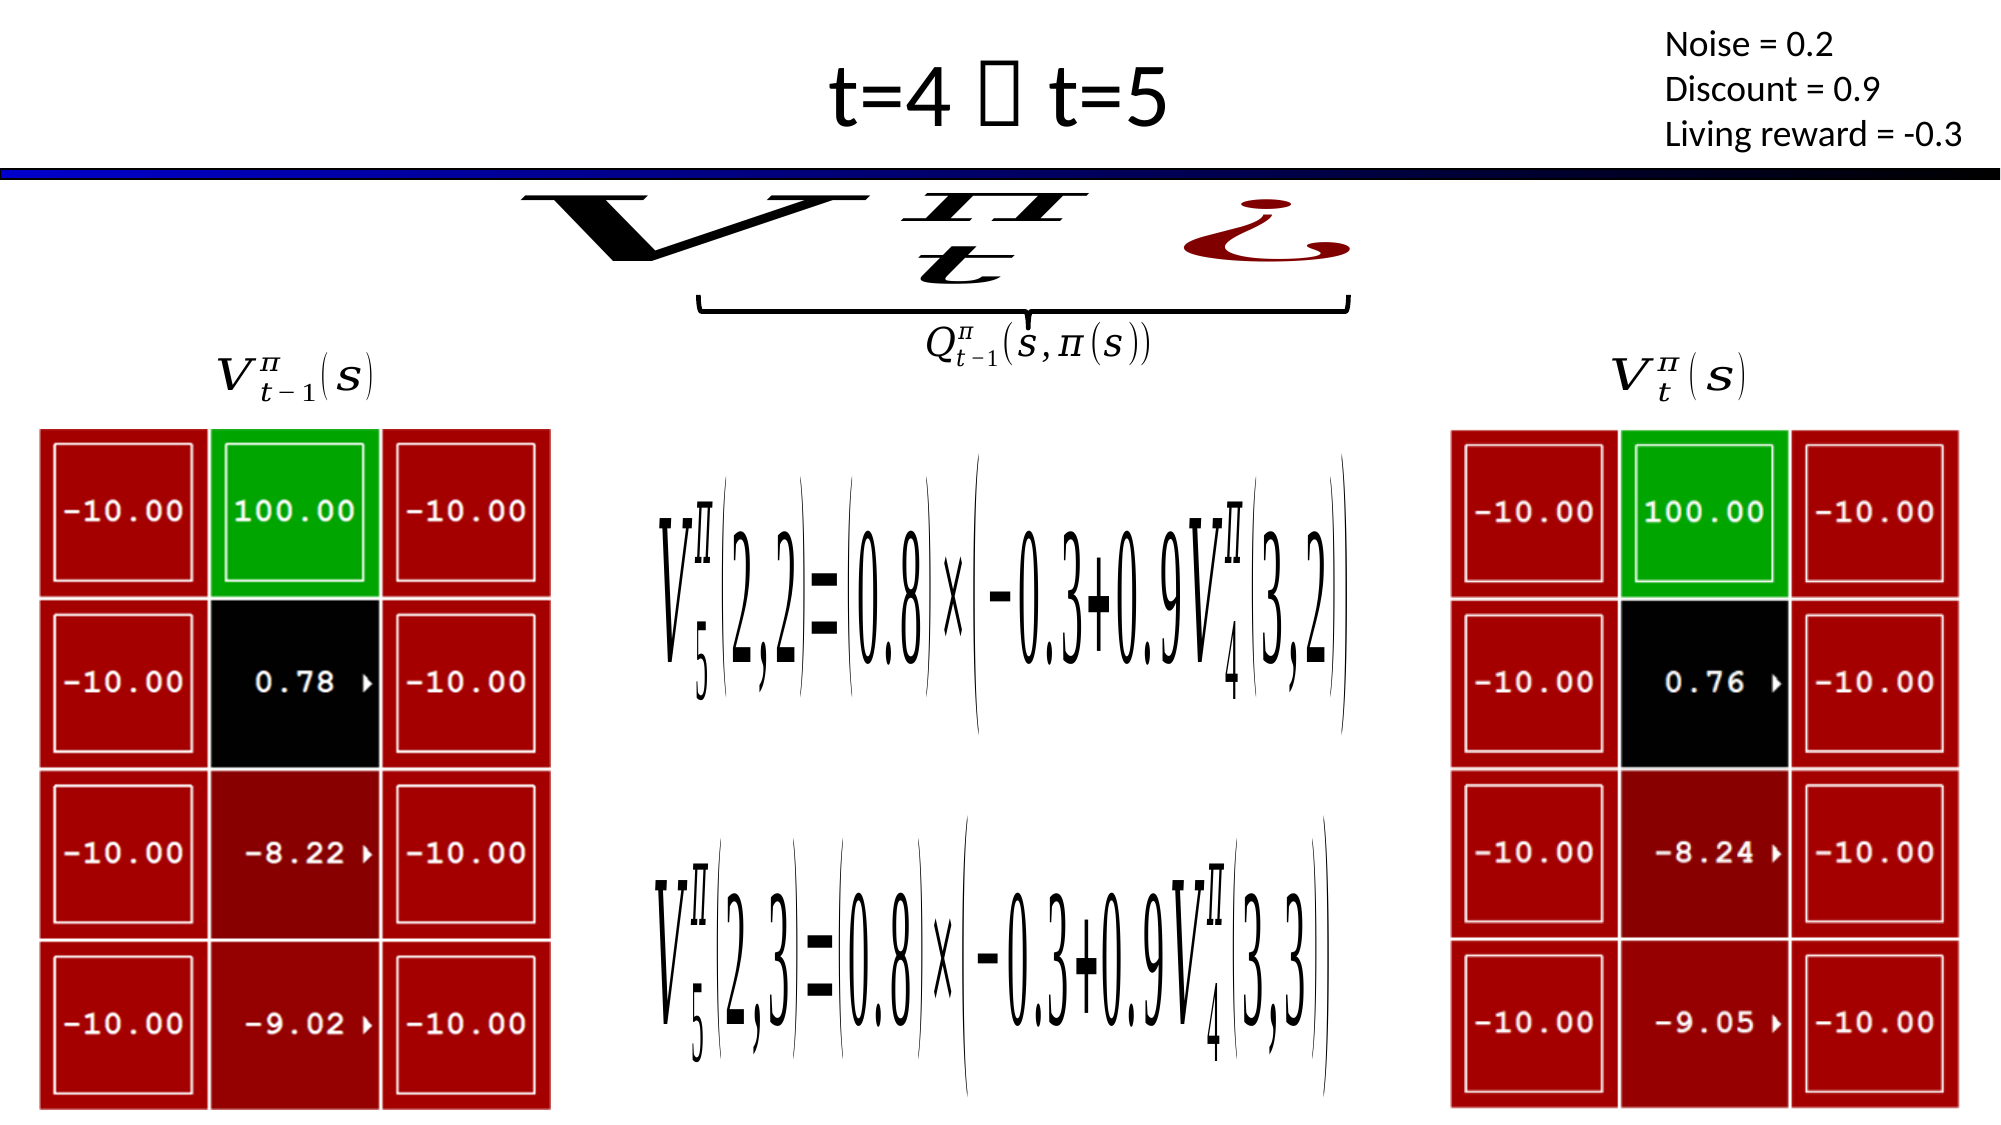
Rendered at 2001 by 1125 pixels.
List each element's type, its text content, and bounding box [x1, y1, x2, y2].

picture [1448, 429, 1961, 1110]
text_box [697, 294, 1350, 329]
title t=4  t=5 [0, 0, 2000, 184]
picture [39, 429, 551, 1111]
text_box Noise = 0.2 Discount = 0.9 Living reward = -0.3 [1650, 11, 1988, 162]
